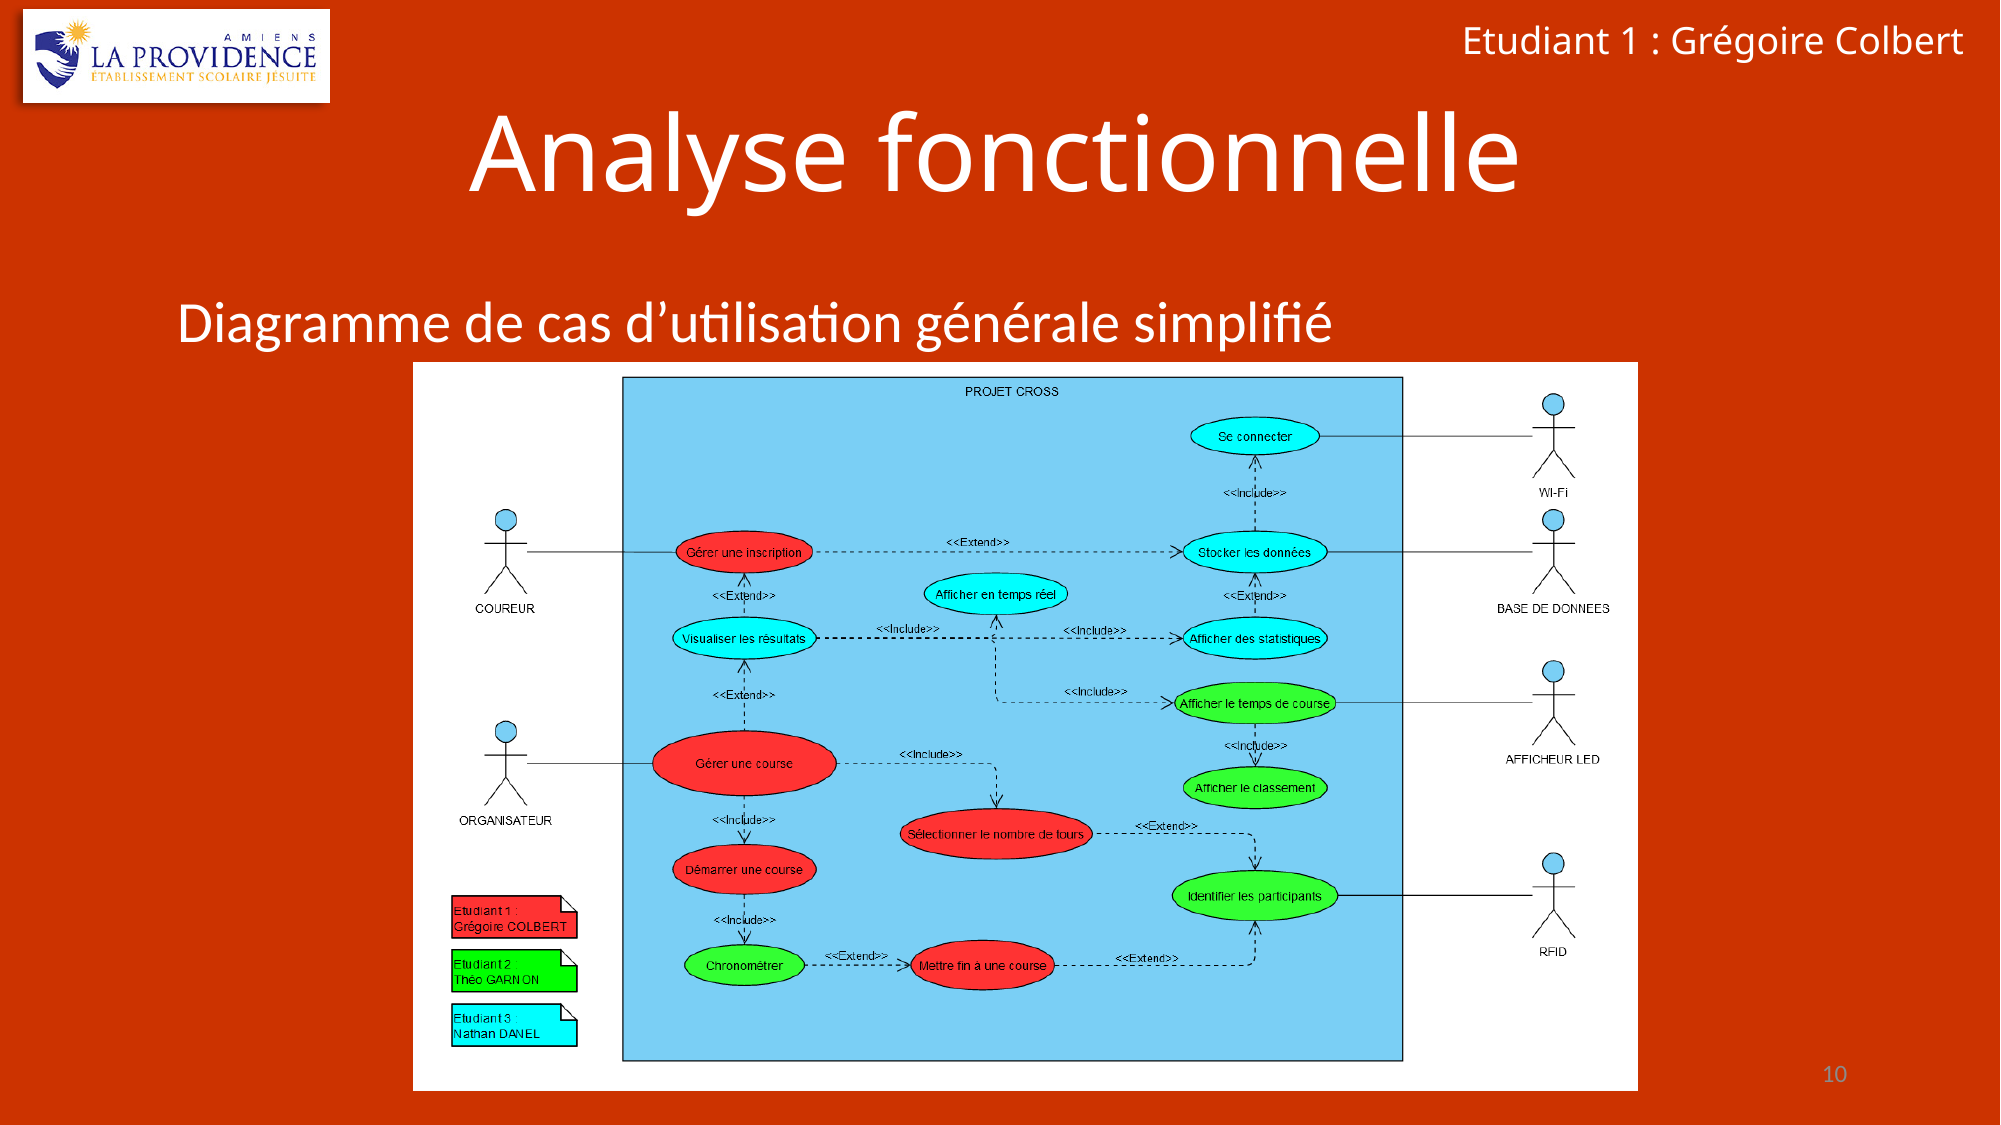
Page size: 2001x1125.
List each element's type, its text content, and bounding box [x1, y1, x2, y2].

text_box Diagramme de cas d’utilisation générale simplifié [163, 276, 1611, 362]
title Analyse fonctionnelle [246, 93, 1747, 222]
slide_number 10 [1412, 1042, 1863, 1103]
picture [23, 9, 330, 103]
picture [413, 362, 1638, 1092]
text_box Etudiant 1 : Grégoire Colbert [1369, 9, 2000, 70]
